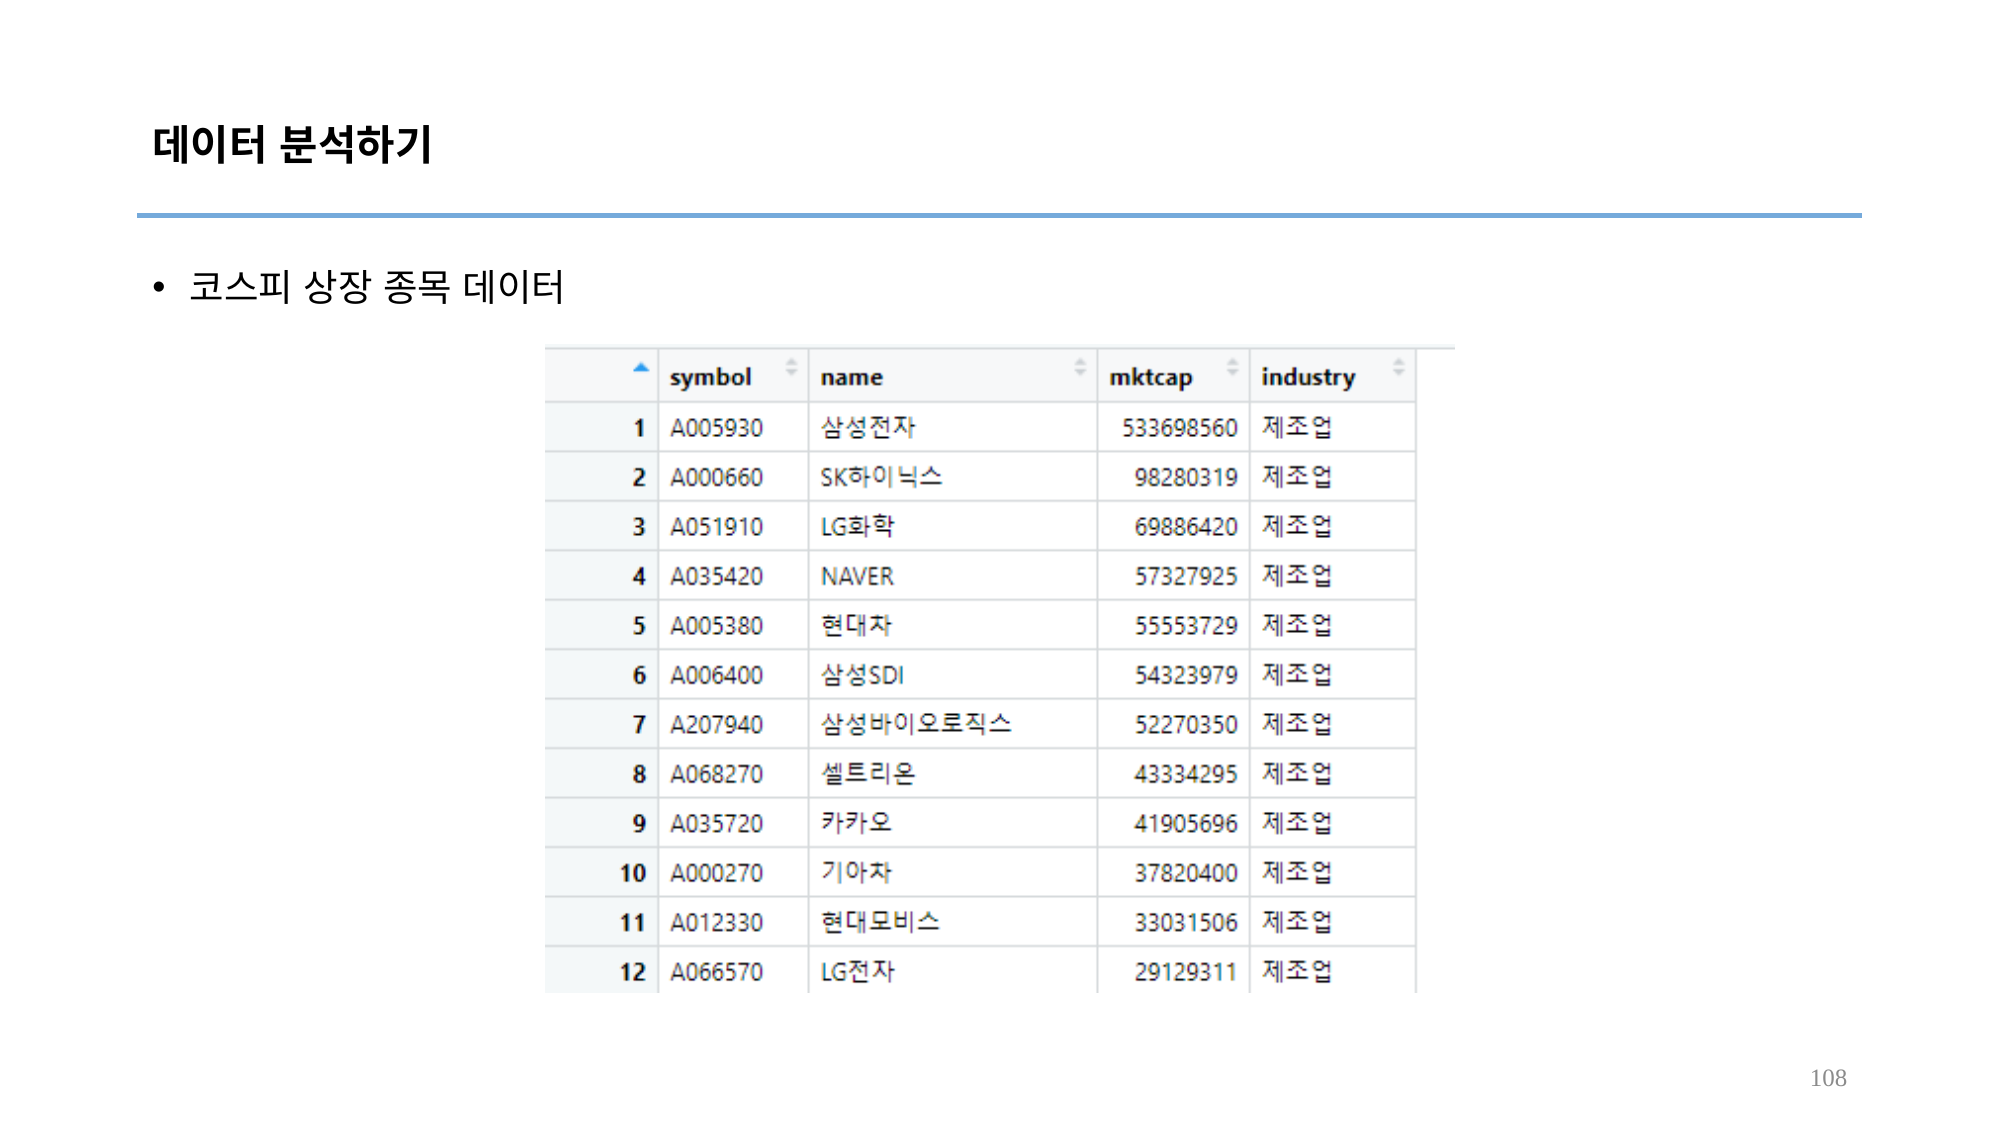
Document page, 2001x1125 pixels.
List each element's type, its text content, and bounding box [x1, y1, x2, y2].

slide_number 108 [1412, 1042, 1863, 1103]
title 데이터 분석하기 [137, 59, 1863, 216]
list 코스피 상장 종목 데이터 [137, 245, 1863, 1014]
picture [545, 344, 1455, 993]
